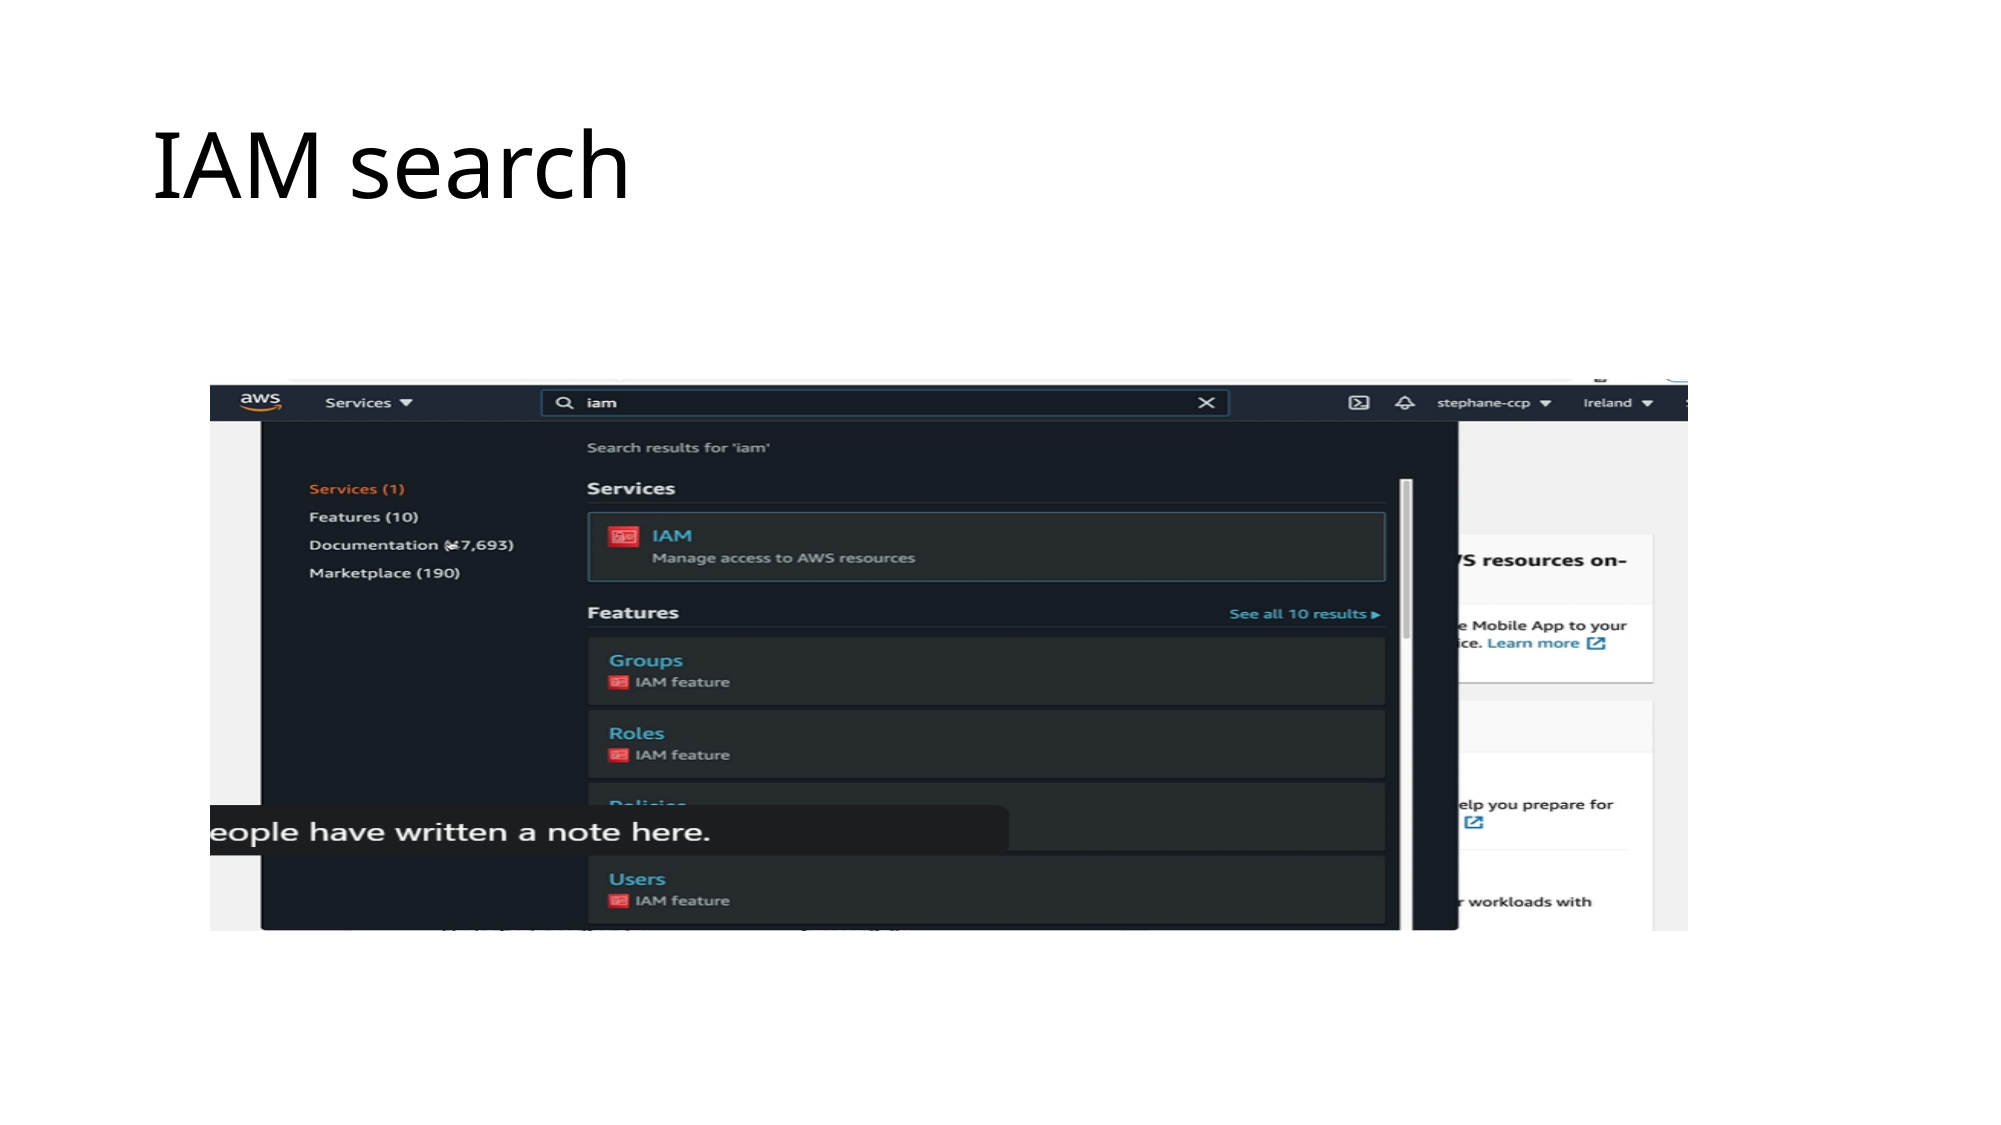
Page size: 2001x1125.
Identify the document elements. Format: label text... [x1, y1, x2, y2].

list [210, 379, 1688, 931]
title IAM search [137, 59, 1863, 278]
